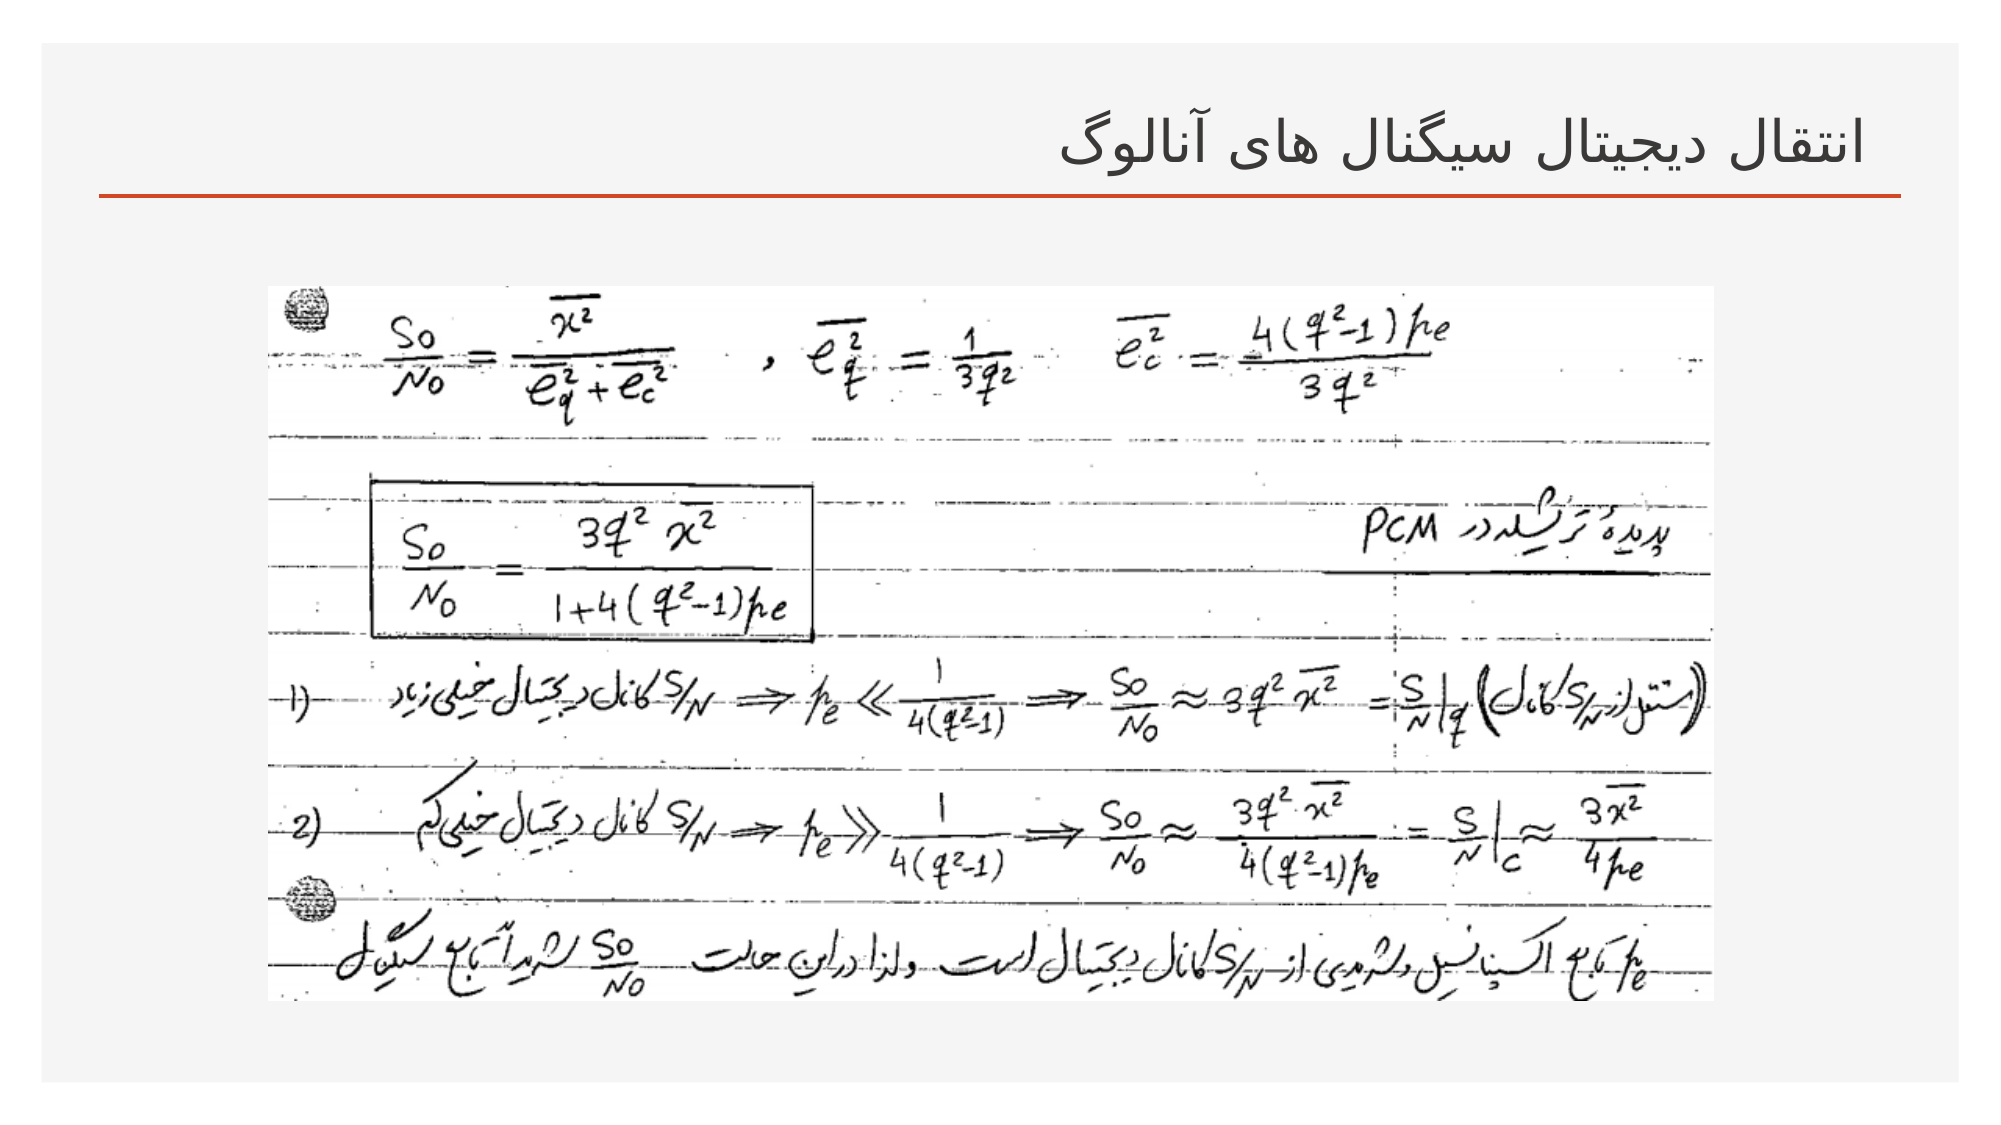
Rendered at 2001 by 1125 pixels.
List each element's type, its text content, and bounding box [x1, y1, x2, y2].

picture [268, 286, 1714, 1001]
title انتقال دیجیتال سیگنال های آنالوگ [754, 77, 1883, 182]
